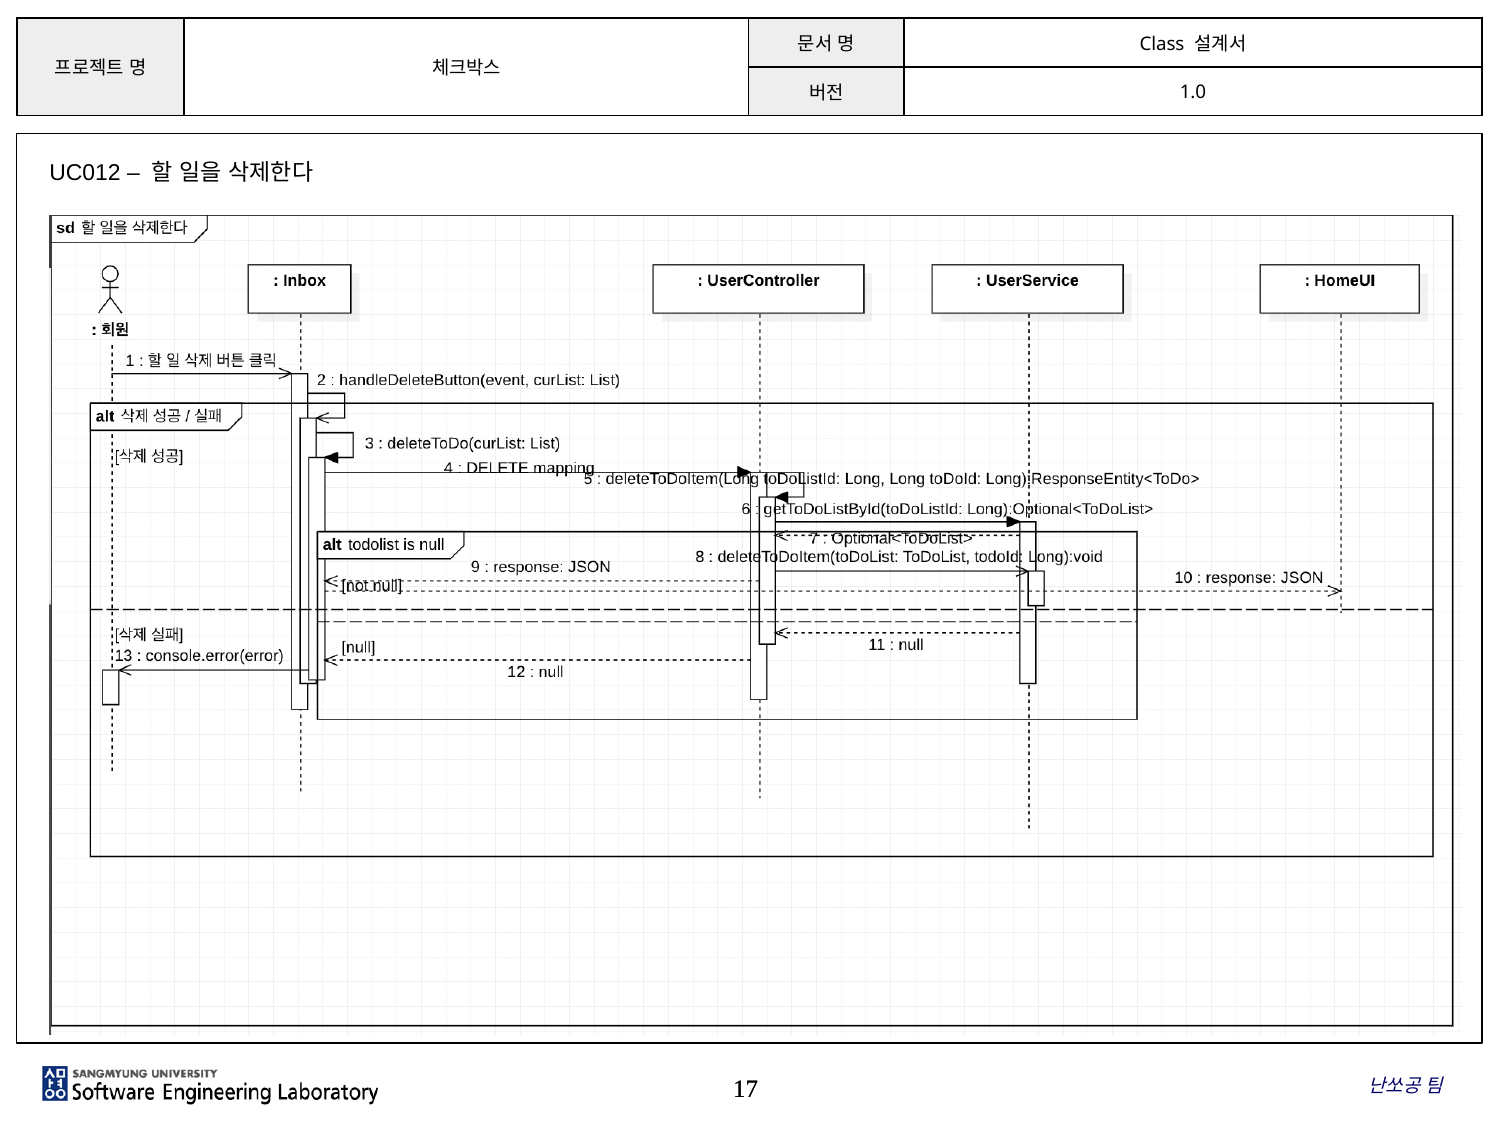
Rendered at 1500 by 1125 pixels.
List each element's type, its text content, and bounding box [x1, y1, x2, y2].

footer 난쏘공 팀 [994, 1060, 1454, 1110]
picture [42, 1066, 382, 1106]
picture [49, 214, 1463, 1035]
text_box UC012 – 할 일을 삭제한다 [34, 149, 329, 193]
